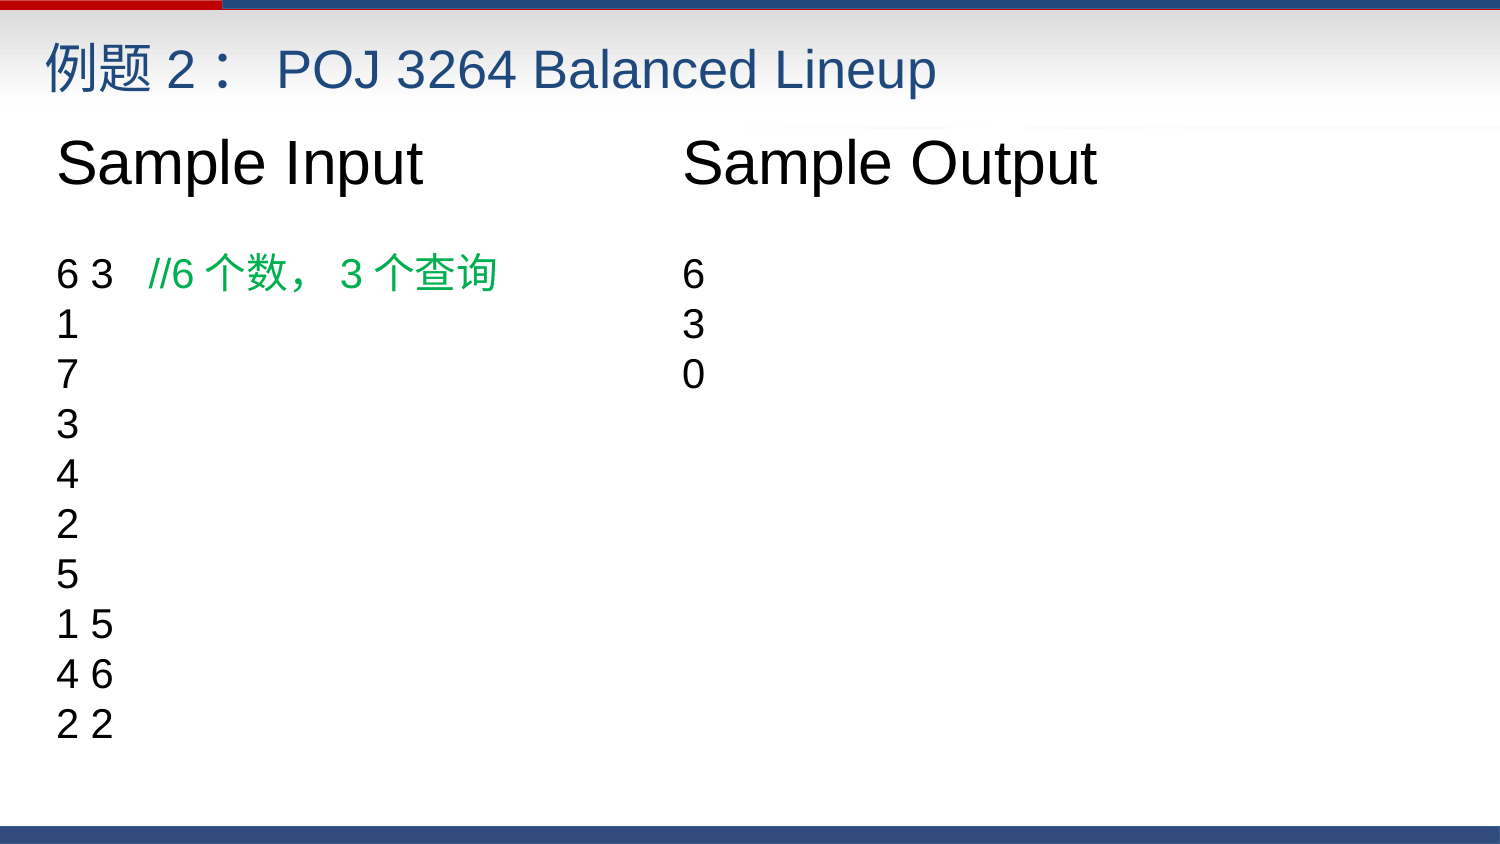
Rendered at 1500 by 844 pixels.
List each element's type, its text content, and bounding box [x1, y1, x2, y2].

text_box Sample Input 6 3 //6个数，3个查询 1 7 3 4 2 5 1 5 4 6 2 2 [41, 114, 538, 755]
text_box Sample Output 6 3 0 [667, 114, 1211, 405]
picture [0, 10, 1500, 129]
title 例题2：POJ 3264 Balanced Lineup [29, 20, 1042, 113]
